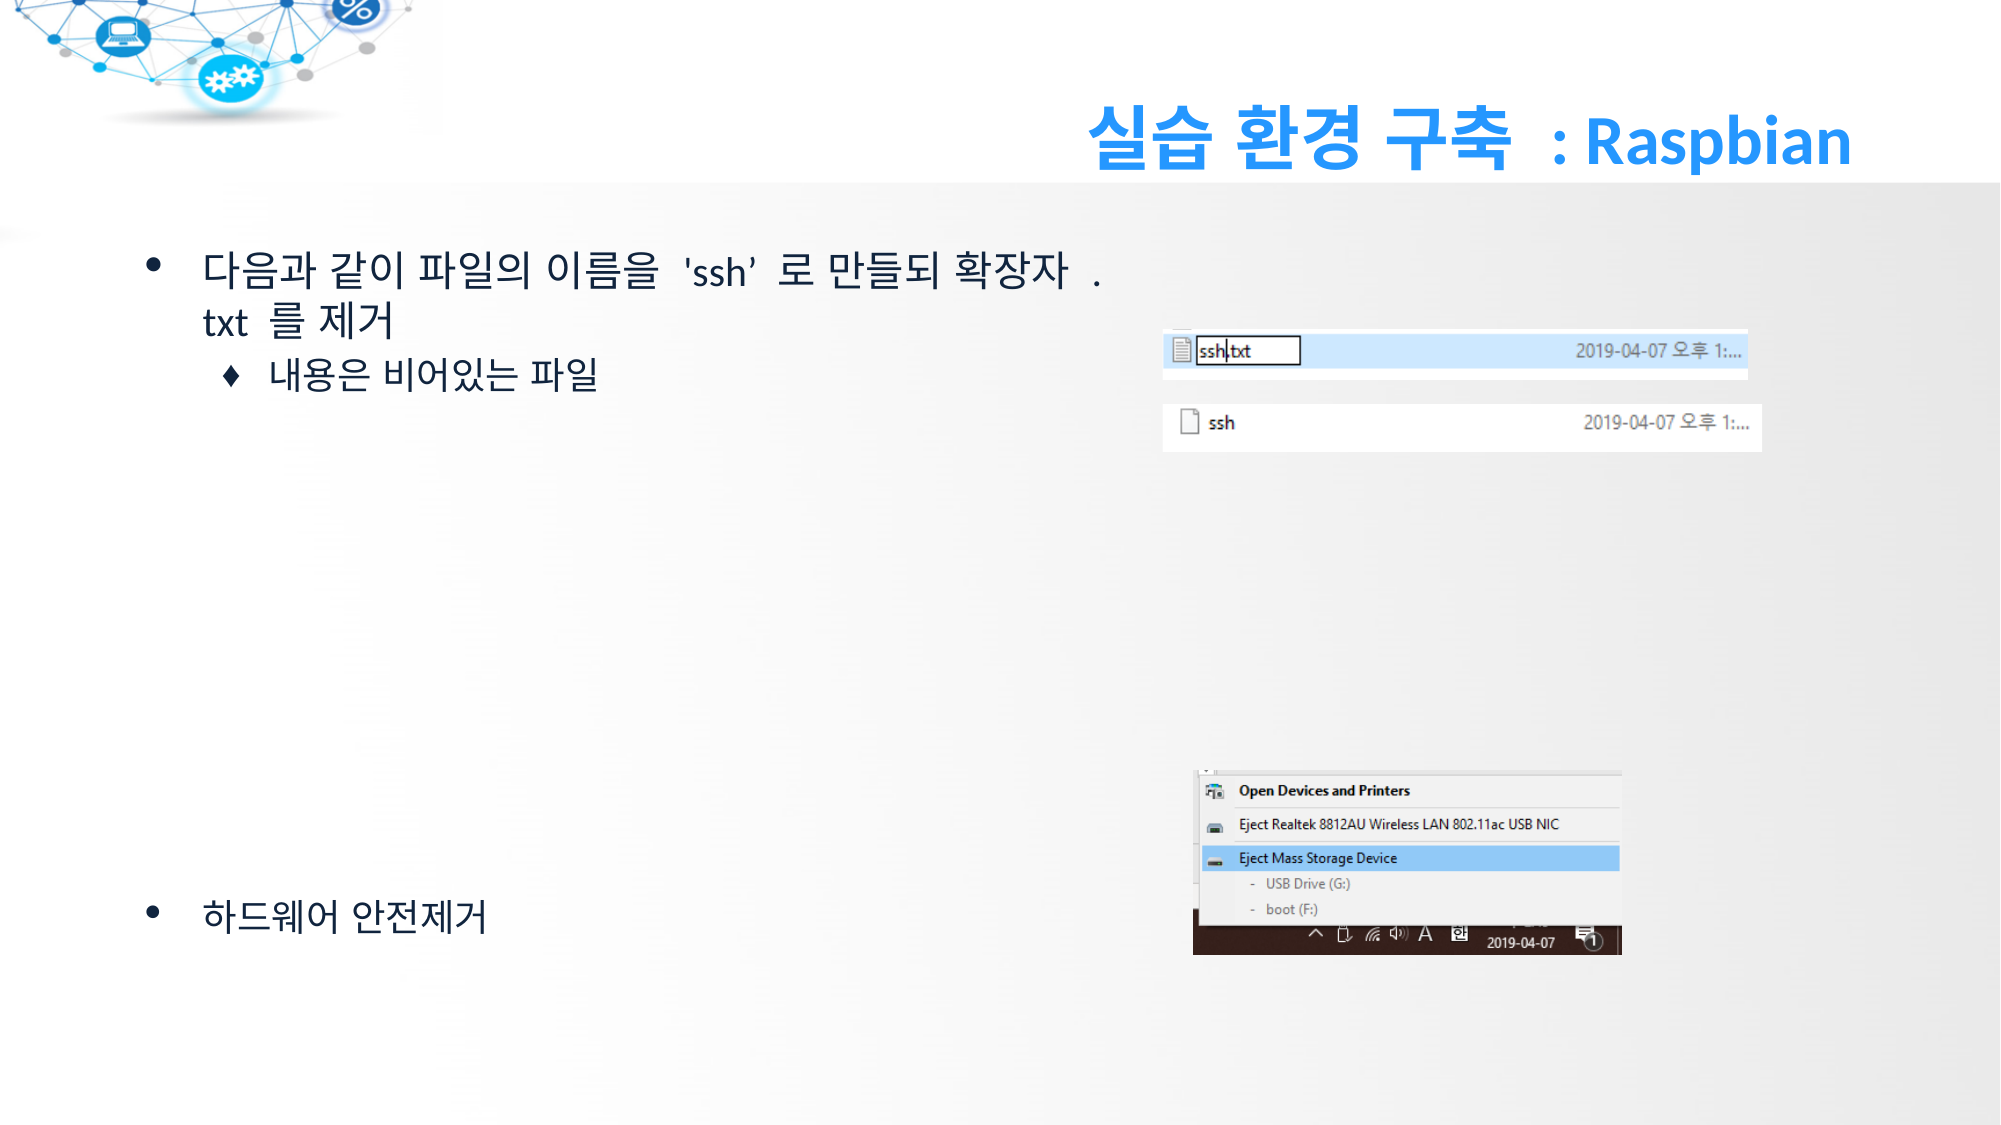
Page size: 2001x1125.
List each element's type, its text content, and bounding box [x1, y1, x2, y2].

title 실습 환경 구축 : Raspbian [131, 86, 1869, 187]
picture [0, 0, 2001, 1125]
list 다음과 같이 파일의 이름을 'ssh’ 로 만들되 확장자 .txt 를 제거 내용은 비어있는 파일 하드웨어 안전제거 [131, 236, 1104, 989]
